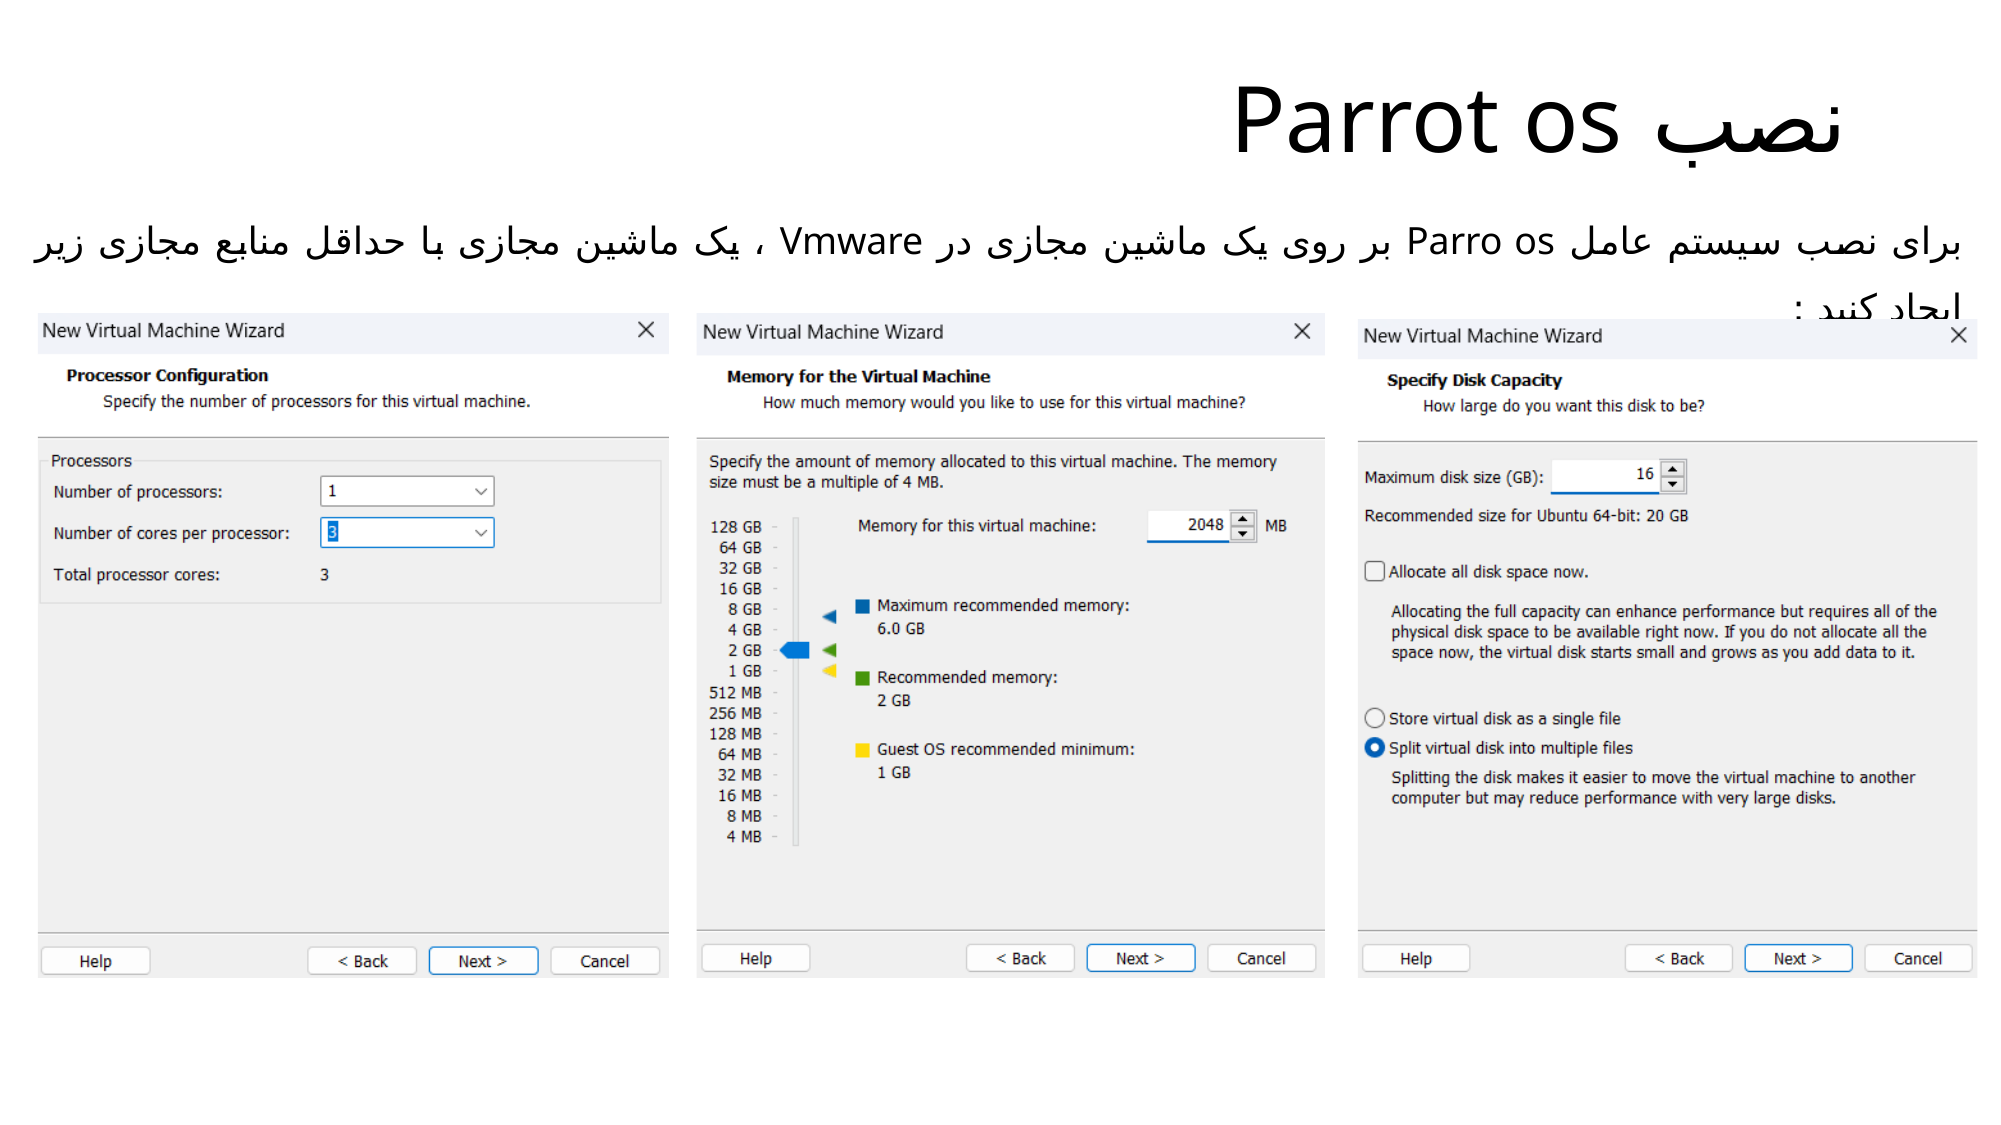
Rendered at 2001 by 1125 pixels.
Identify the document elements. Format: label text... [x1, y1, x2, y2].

title نصب Parrot os [137, 59, 1863, 186]
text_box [37, 313, 1978, 978]
list برای نصب سیستم عامل Parro os بر روی یک ماشین مجازی در Vmware ، یک ماشین مجازی با حداقل منابع مجازی زیر ایجاد کنید : [18, 186, 1978, 343]
